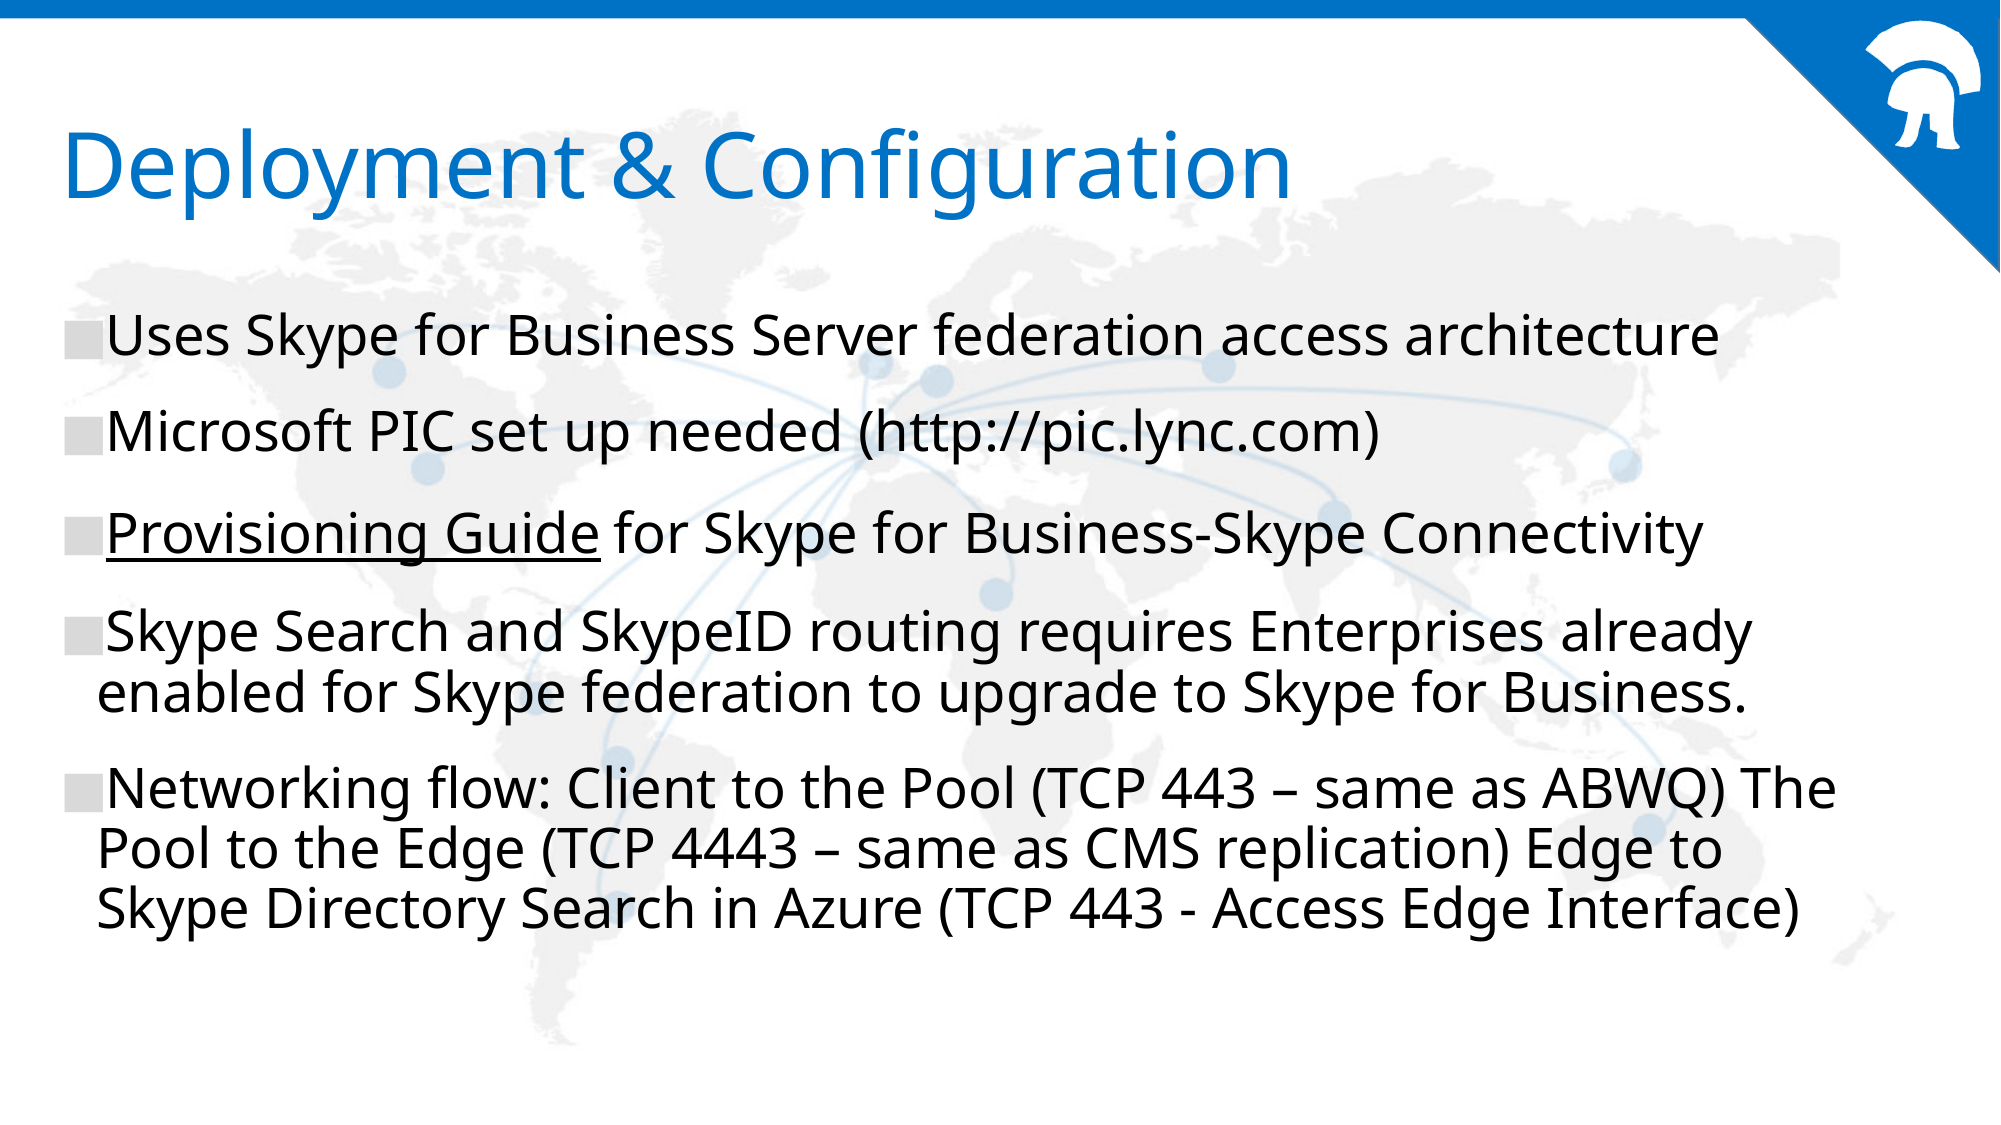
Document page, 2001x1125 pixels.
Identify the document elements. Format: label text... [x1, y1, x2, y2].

list Uses Skype for Business Server federation access architecture Microsoft PIC set up needed (http://pic.lync.com) Provisioning Guide for Skype for Business-Skype Connectivity Skype Search and SkypeID routing requires Enterprises already enabled for Skype federation to upgrade to Skype for Business. Networking flow: Client to the Pool (TCP 443 – same as ABWQ) The Pool to the Edge (TCP 4443 – same as CMS replication) Edge to Skype Directory Search in Azure (TCP 443 - Access Edge Interface) [45, 299, 1863, 1014]
picture [0, 0, 2001, 1125]
title Deployment & Configuration [45, 59, 1863, 278]
